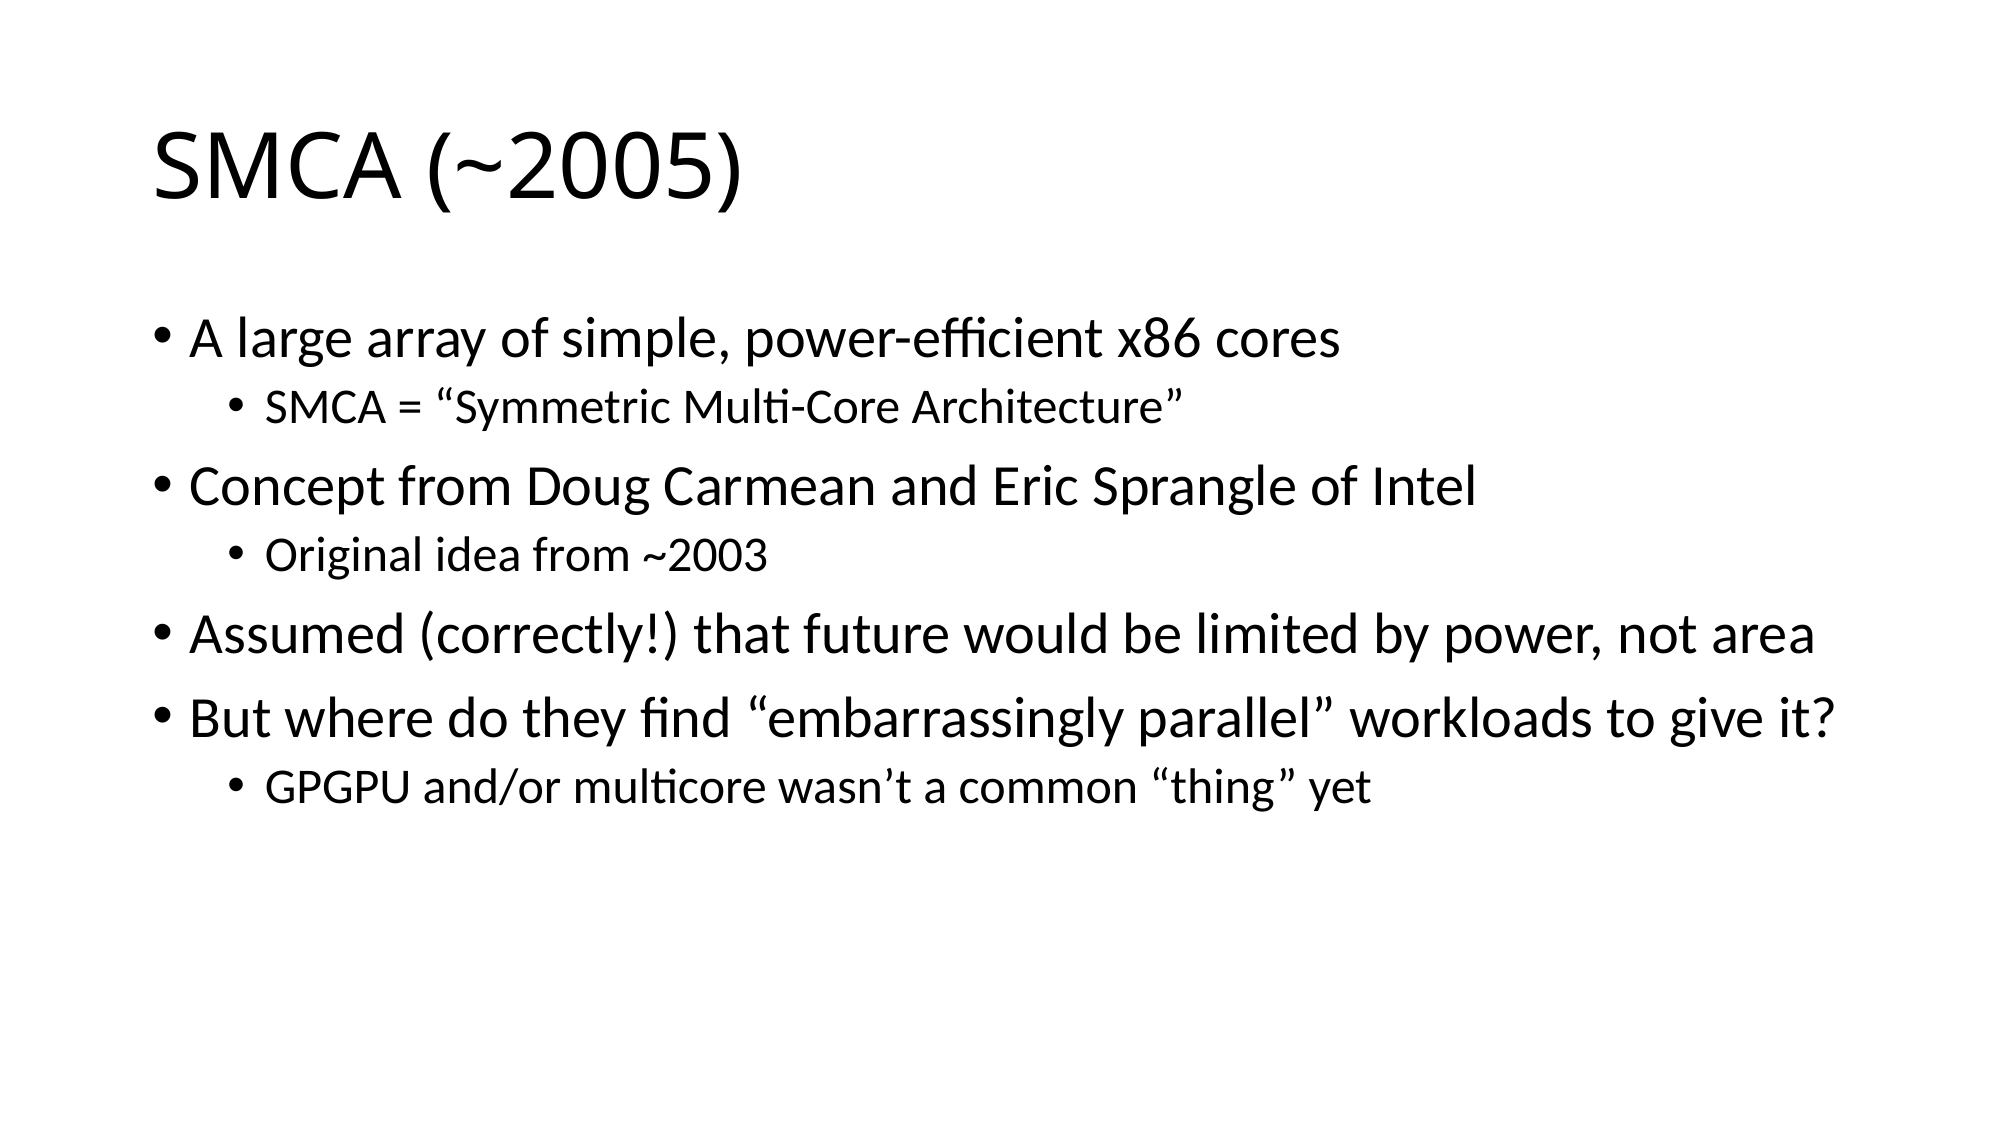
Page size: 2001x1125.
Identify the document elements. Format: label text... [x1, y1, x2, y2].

title SMCA (~2005) [137, 59, 1863, 278]
list A large array of simple, power-efficient x86 cores SMCA = “Symmetric Multi-Core Architecture” Concept from Doug Carmean and Eric Sprangle of Intel Original idea from ~2003 Assumed (correctly!) that future would be limited by power, not area But where do they find “embarrassingly parallel” workloads to give it? GPGPU and/or multicore wasn’t a common “thing” yet [137, 299, 1863, 1014]
